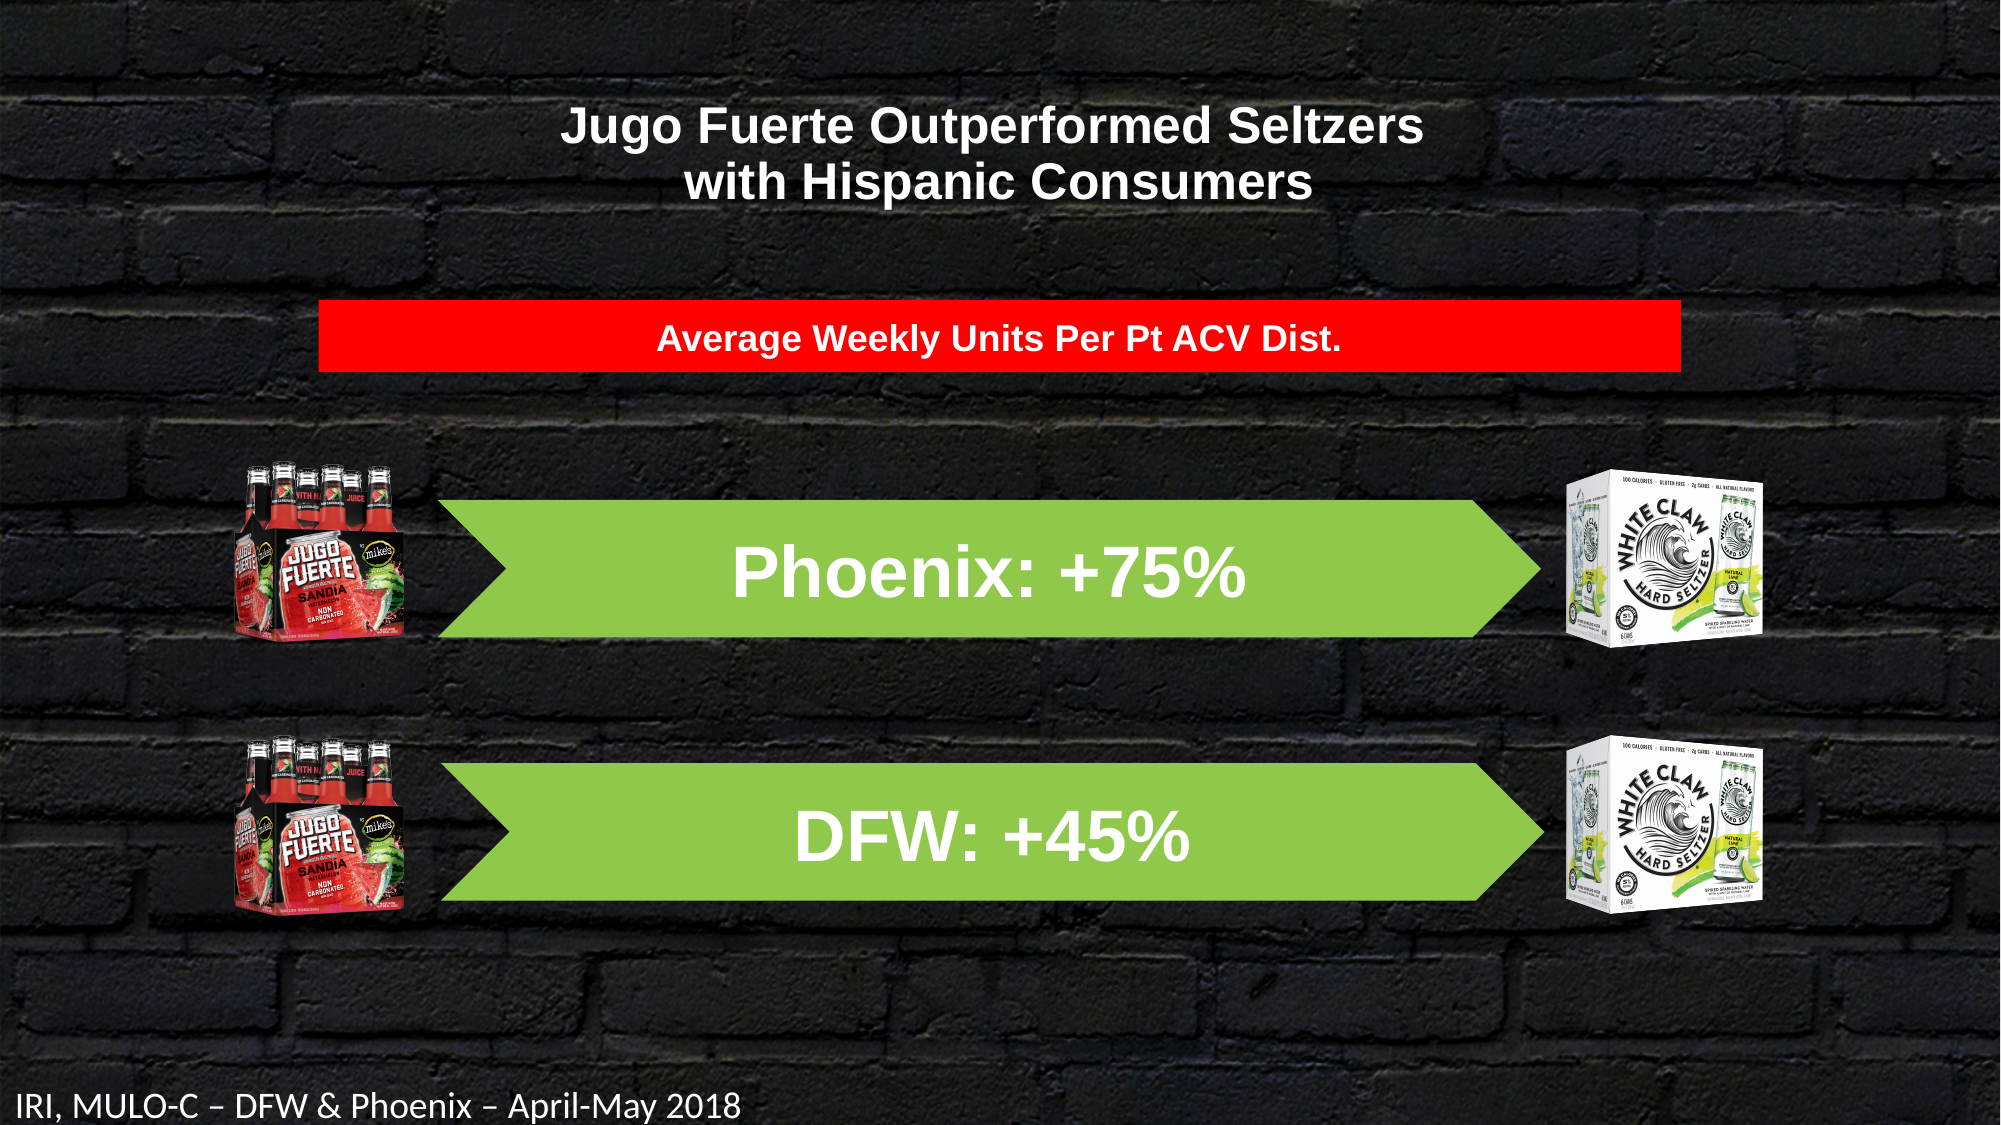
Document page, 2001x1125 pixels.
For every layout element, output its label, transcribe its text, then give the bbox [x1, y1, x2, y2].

picture [0, 0, 2001, 1125]
text_box IRI, MULO-C – DFW & Phoenix – April-May 2018 [0, 1073, 1000, 1125]
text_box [228, 728, 1763, 920]
title Jugo Fuerte Outperformed Seltzers with Hispanic Consumers [139, 91, 1861, 219]
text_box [228, 454, 1763, 648]
text_box Average Weekly Units Per Pt ACV Dist. [318, 299, 1682, 373]
